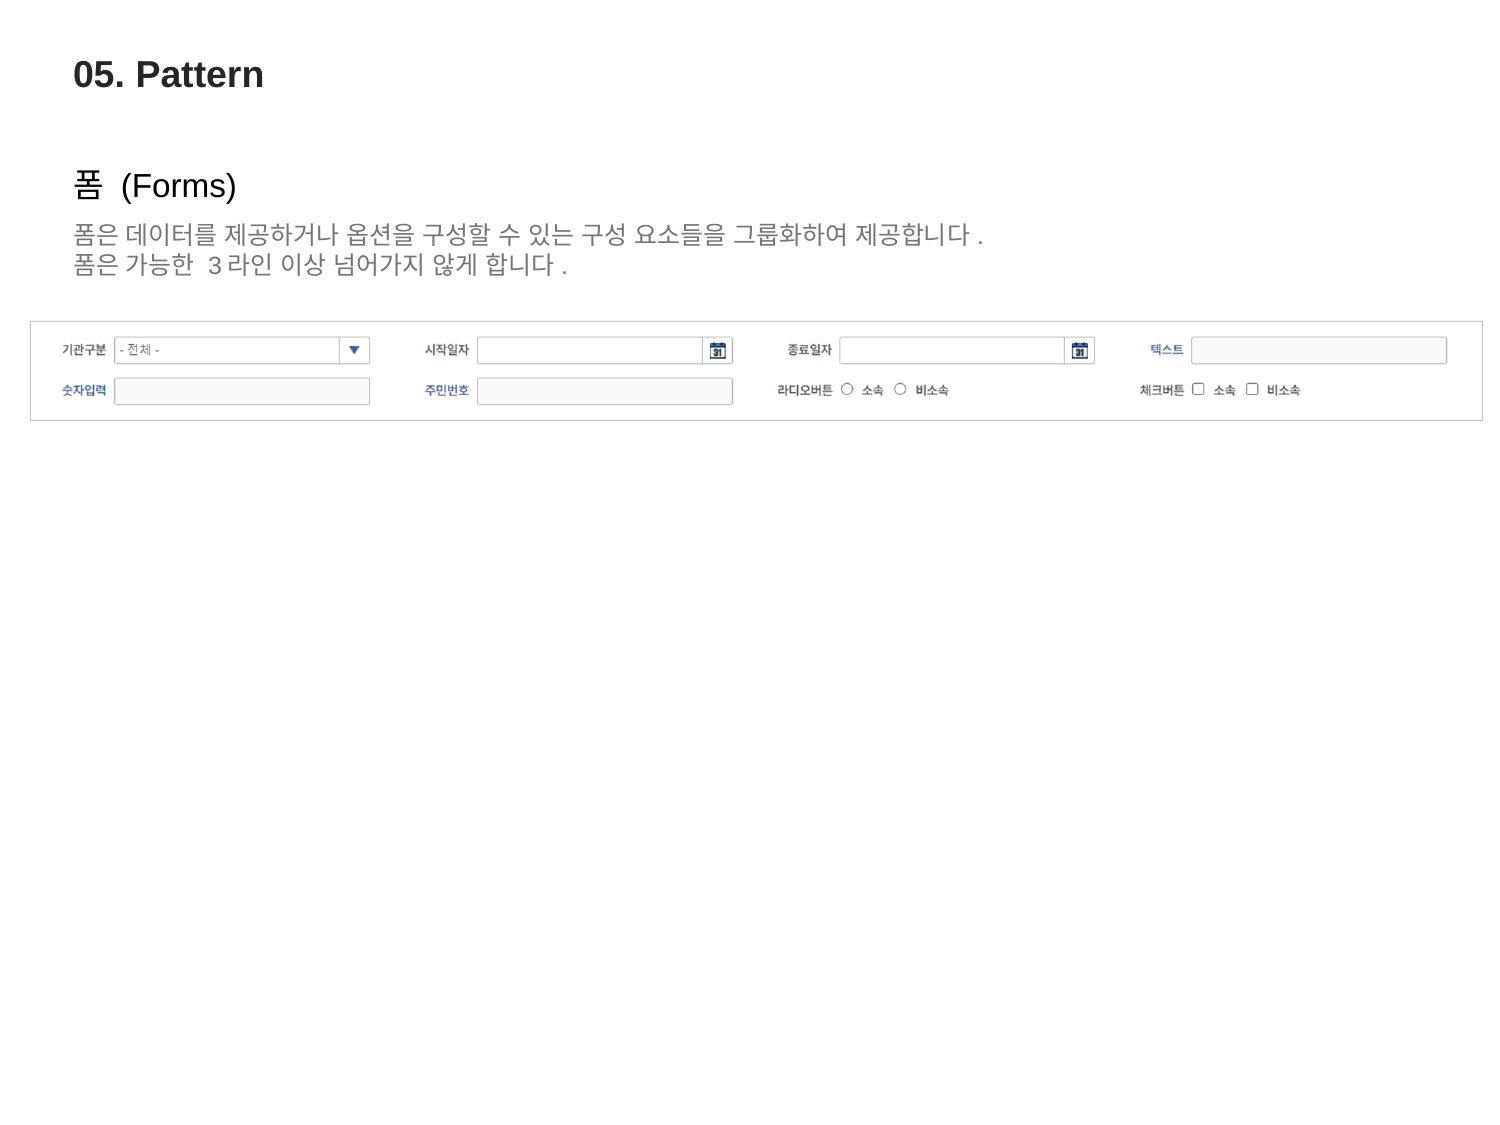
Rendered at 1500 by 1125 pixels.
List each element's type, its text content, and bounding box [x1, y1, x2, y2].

text_box 05. Pattern [58, 42, 809, 103]
text_box 폼 (Forms) [58, 157, 809, 212]
picture [25, 316, 1488, 428]
text_box 폼은 데이터를 제공하거나 옵션을 구성할 수 있는 구성 요소들을 그룹화하여 제공합니다. 폼은 가능한 3라인 이상 넘어가지 않게 합니다. [58, 212, 1455, 287]
